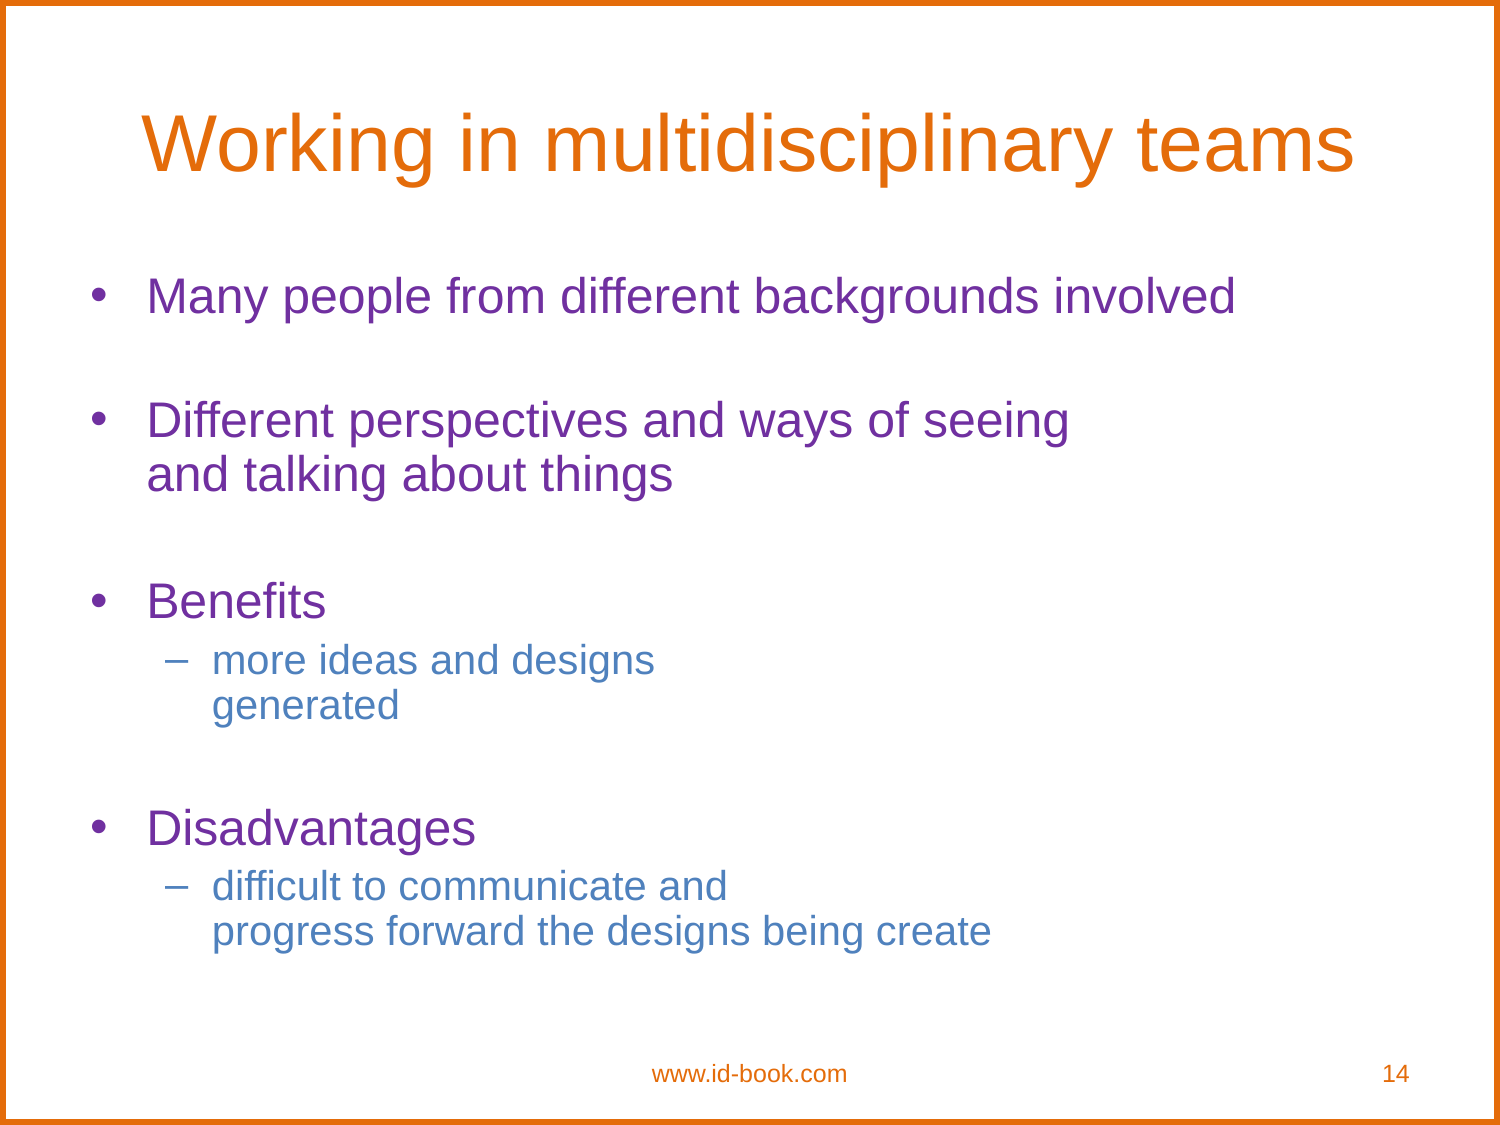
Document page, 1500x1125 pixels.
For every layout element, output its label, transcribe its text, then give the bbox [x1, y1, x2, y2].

title Working in multidisciplinary teams [75, 45, 1425, 233]
footer www.id-book.com [512, 1042, 988, 1103]
list Many people from different backgrounds involved Different perspectives and ways of seeing and talking about things Benefits more ideas and designs generated Disadvantages difficult to communicate and progress forward the designs being create [75, 262, 1425, 1005]
slide_number 14 [1074, 1042, 1425, 1103]
